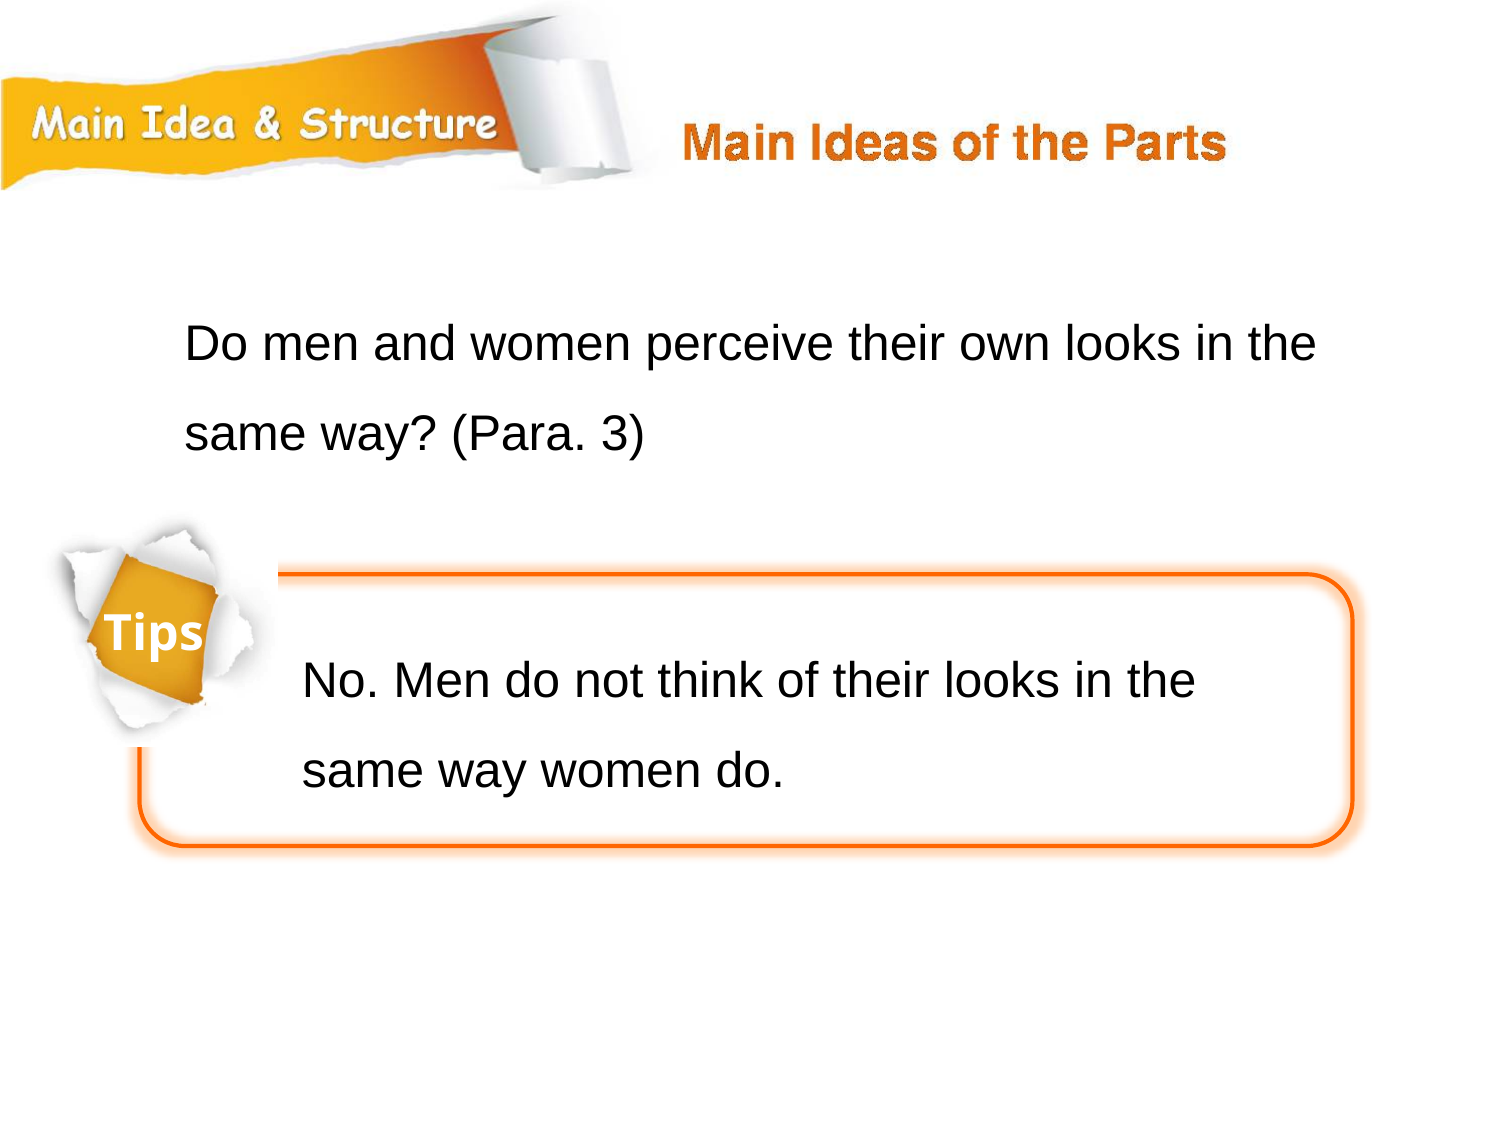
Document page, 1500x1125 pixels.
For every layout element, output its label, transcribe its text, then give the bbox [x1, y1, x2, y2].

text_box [38, 491, 1353, 847]
picture [0, 0, 1325, 192]
text_box Do men and women perceive their own looks in the same way? (Para. 3) [169, 272, 1376, 468]
